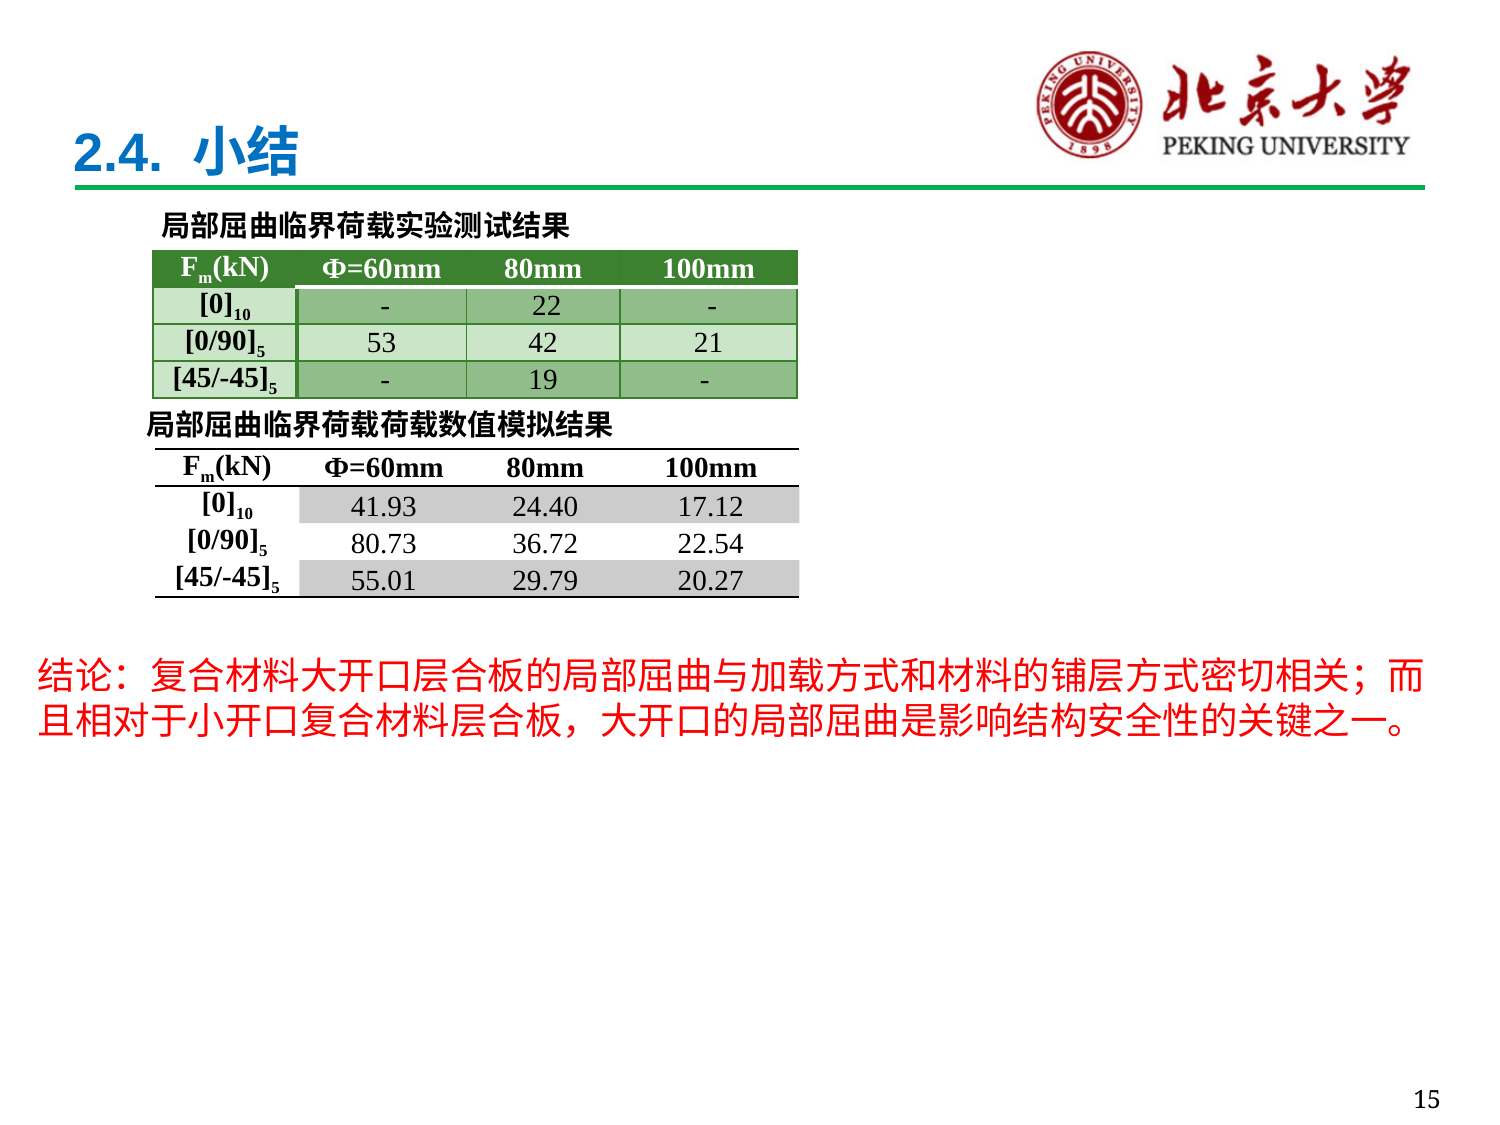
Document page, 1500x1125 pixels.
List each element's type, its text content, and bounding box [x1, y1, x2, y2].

picture [1022, 39, 1425, 167]
table_header 80mm [467, 251, 619, 285]
table_cell 19 [467, 362, 619, 397]
text_box 局部屈曲临界荷载荷载数值模拟结果 [131, 398, 630, 449]
table_header 80mm [469, 450, 622, 485]
table_cell [0]10 [155, 487, 299, 523]
table_cell - [621, 362, 796, 397]
table_header Ф=60mm [299, 450, 469, 485]
table_header Fm(kN) [154, 251, 295, 286]
table_header 100mm [622, 450, 799, 485]
table_cell 53 [299, 325, 466, 360]
table_cell 36.72 [469, 523, 622, 560]
table_cell [0/90]5 [154, 325, 295, 360]
table_cell - [299, 362, 466, 397]
table_cell 21 [621, 325, 796, 360]
table_cell 22 [467, 289, 619, 323]
table_cell - [299, 289, 466, 323]
table_cell [45/-45]5 [155, 560, 299, 596]
table_cell [45/-45]5 [154, 362, 295, 397]
slide_number 15 [1373, 1075, 1457, 1125]
table_cell 24.40 [469, 487, 622, 523]
title 2.4. 小结 [58, 90, 892, 182]
text_box 结论：复合材料大开口层合板的局部屈曲与加载方式和材料的铺层方式密切相关；而且相对于小开口复合材料层合板，大开口的局部屈曲是影响结构安全性的关键之一。 [23, 644, 1465, 750]
table_cell 55.01 [299, 560, 469, 596]
table_cell 29.79 [469, 560, 622, 596]
table_cell 22.54 [622, 523, 799, 560]
table_cell 20.27 [622, 560, 799, 596]
table_cell 41.93 [299, 487, 469, 523]
text_box 局部屈曲临界荷载实验测试结果 [146, 199, 586, 250]
table_header Fm(kN) [155, 450, 299, 485]
table_cell 17.12 [622, 487, 799, 523]
table_cell - [621, 289, 796, 323]
table_cell [0]10 [154, 288, 295, 323]
table_cell 42 [467, 325, 619, 360]
table_cell [0/90]5 [155, 523, 299, 560]
table_cell 80.73 [299, 523, 469, 560]
table_header 100mm [621, 251, 796, 285]
table_header Ф=60mm [299, 251, 466, 285]
